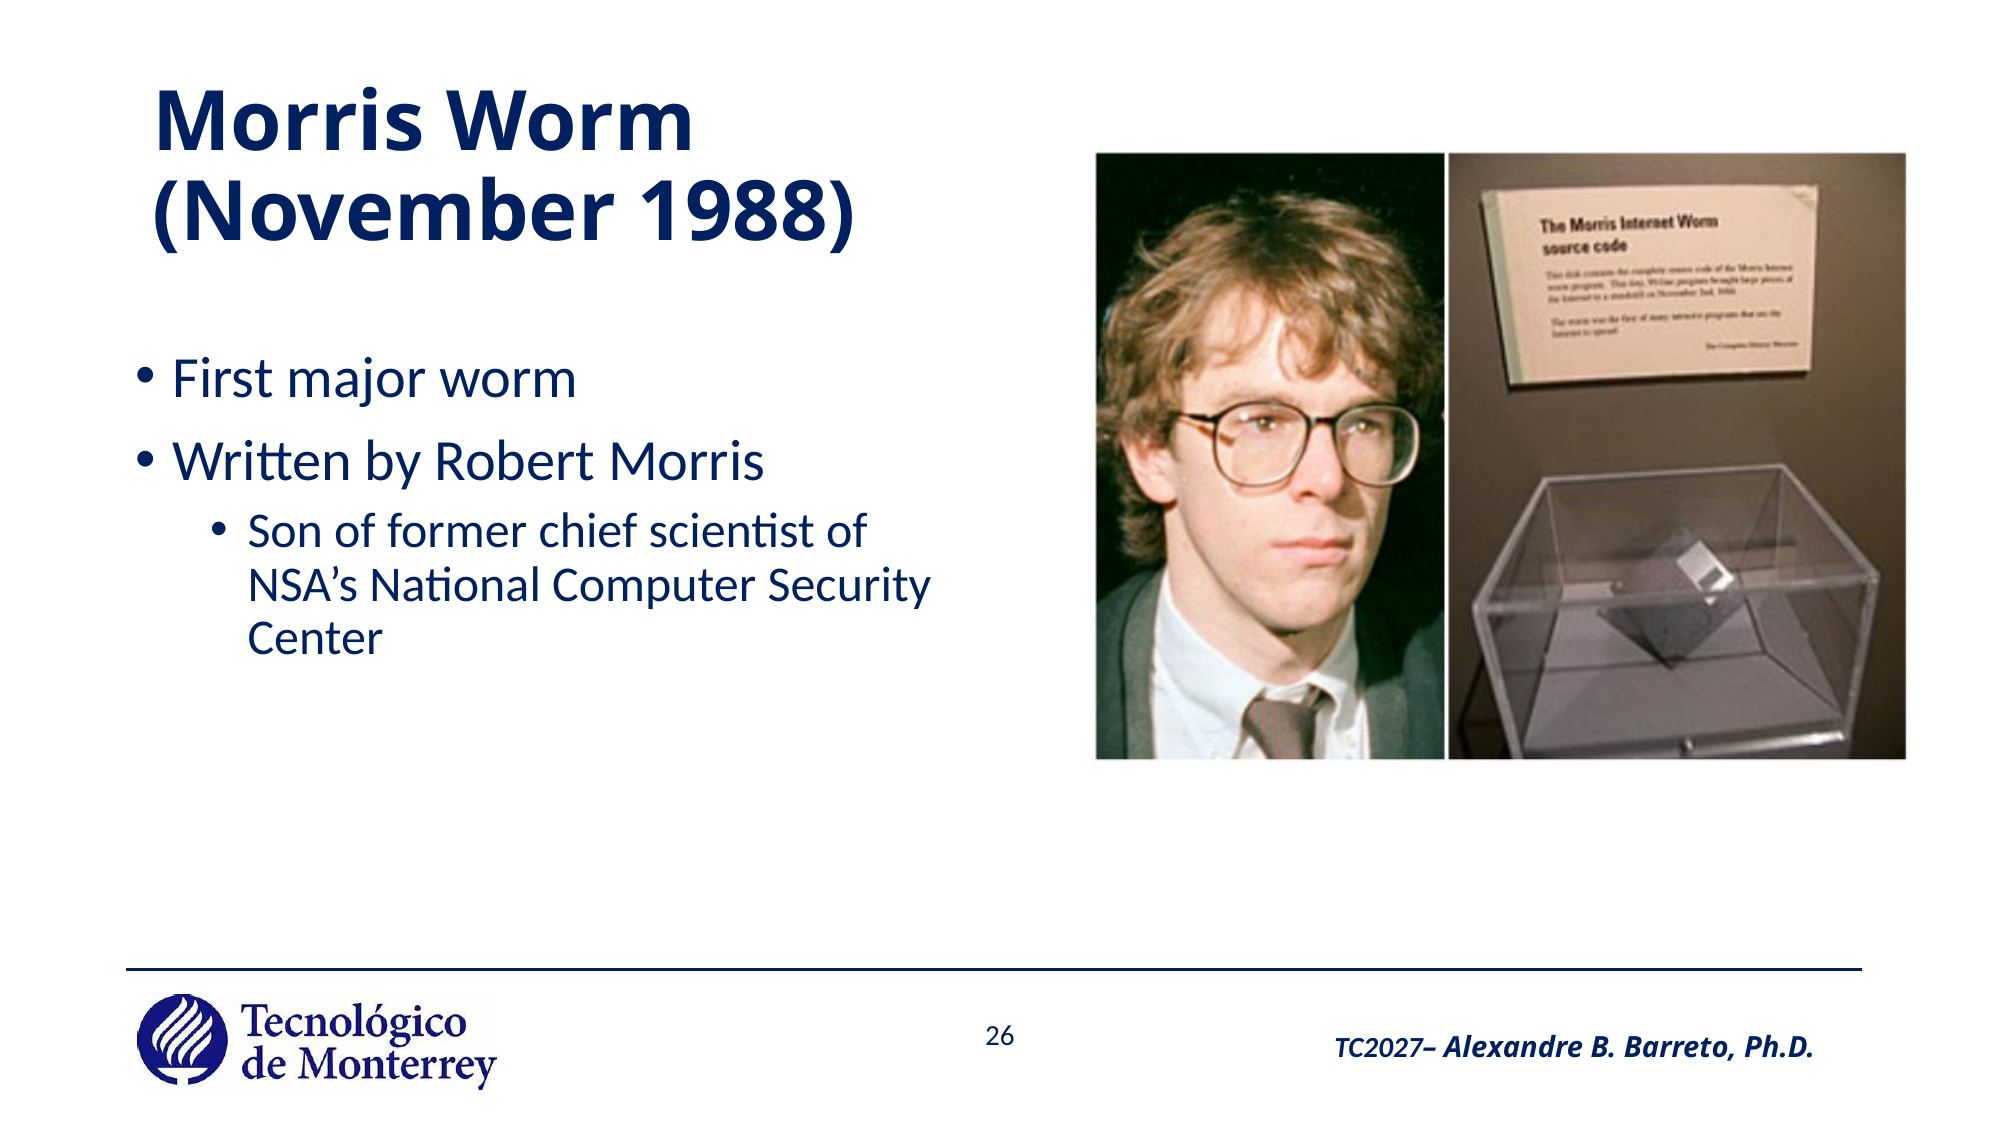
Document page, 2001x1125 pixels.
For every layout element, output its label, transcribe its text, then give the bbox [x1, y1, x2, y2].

picture [1092, 149, 1911, 764]
picture [137, 994, 497, 1090]
list First major worm Written by Robert Morris Son of former chief scientist of NSA’s National Computer Security Center [119, 339, 982, 916]
title Morris Worm (November 1988) [137, 59, 1863, 278]
